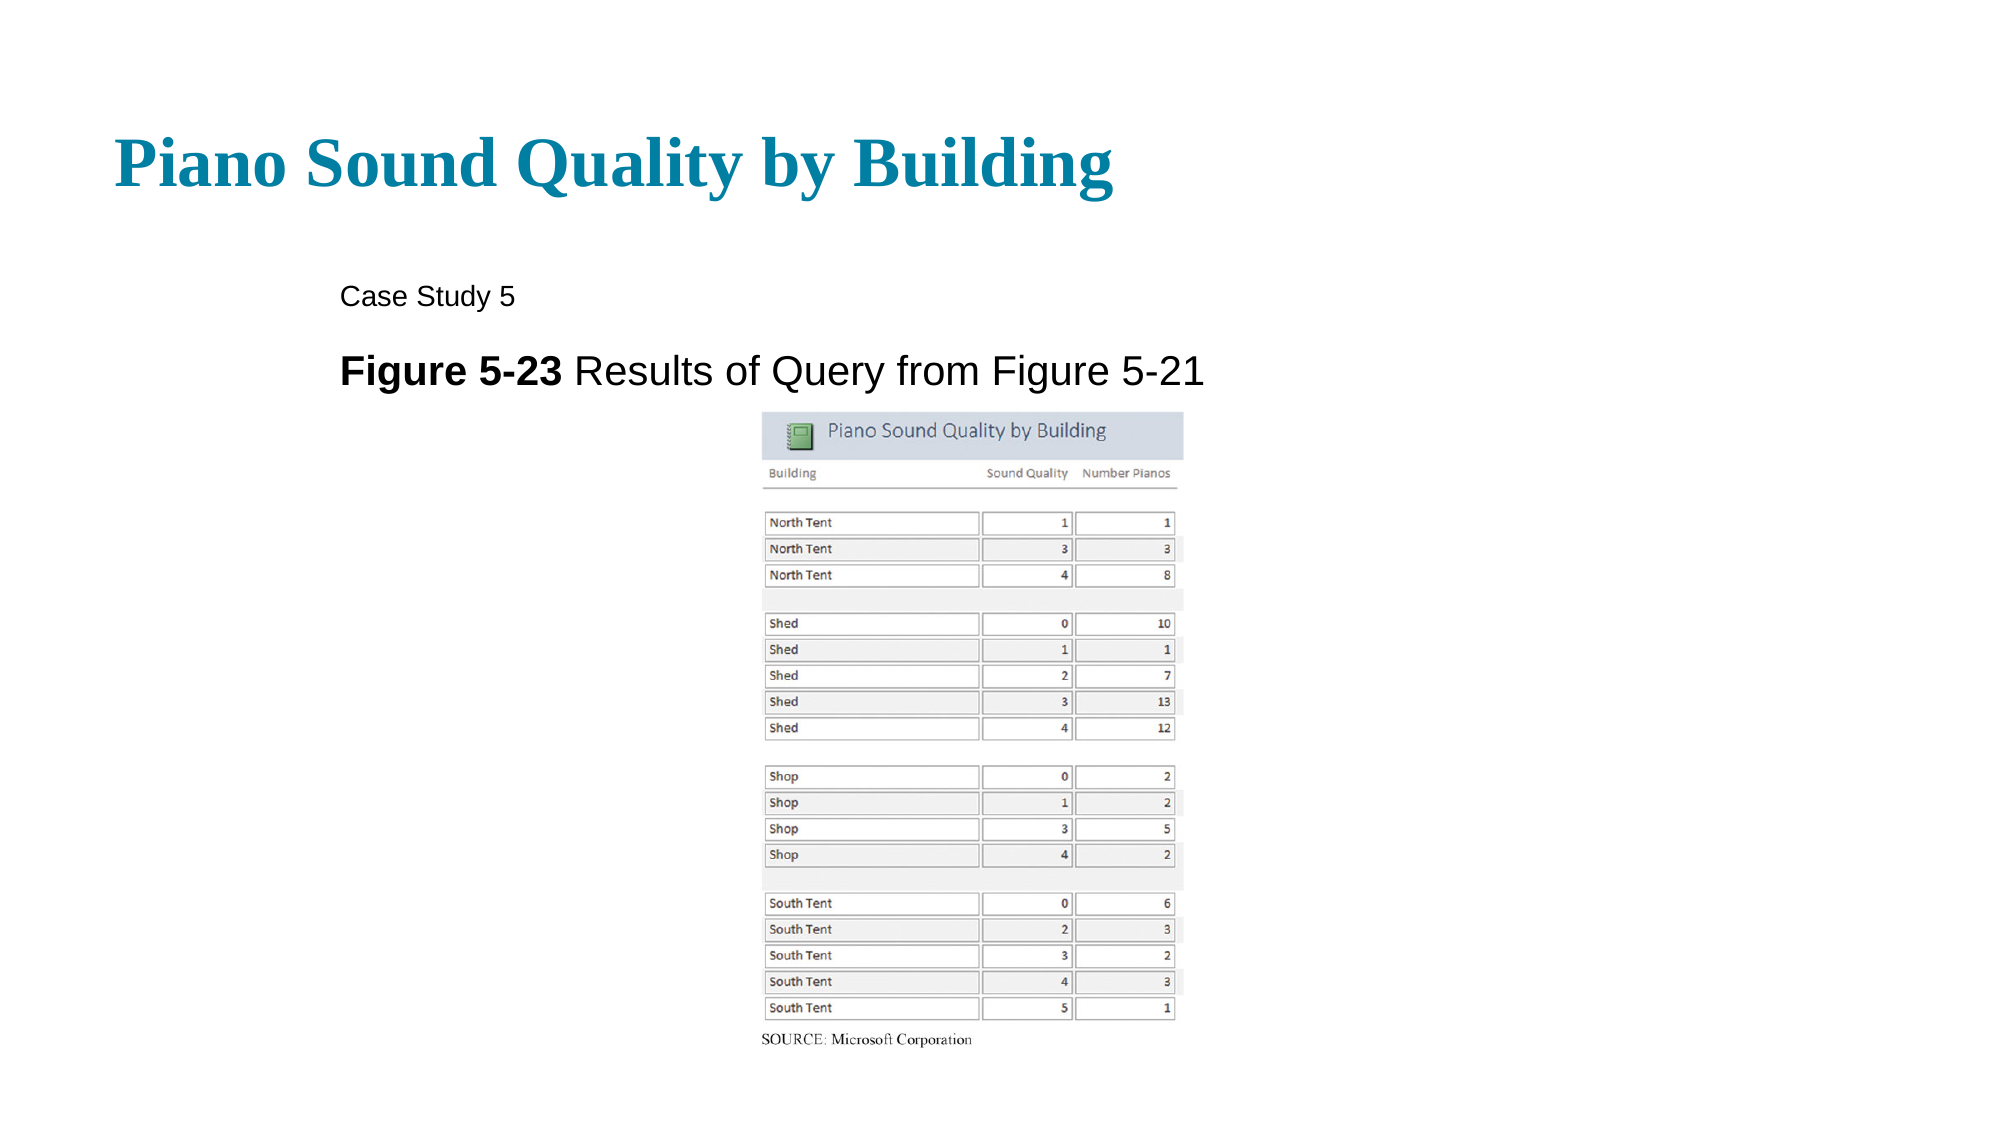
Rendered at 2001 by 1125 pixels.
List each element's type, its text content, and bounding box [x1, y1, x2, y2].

list Case Study 5 Figure 5-23 Results of Query from Figure 5-21 [324, 262, 1675, 399]
picture [761, 411, 1185, 1049]
title Piano Sound Quality by Building [99, 35, 1900, 216]
